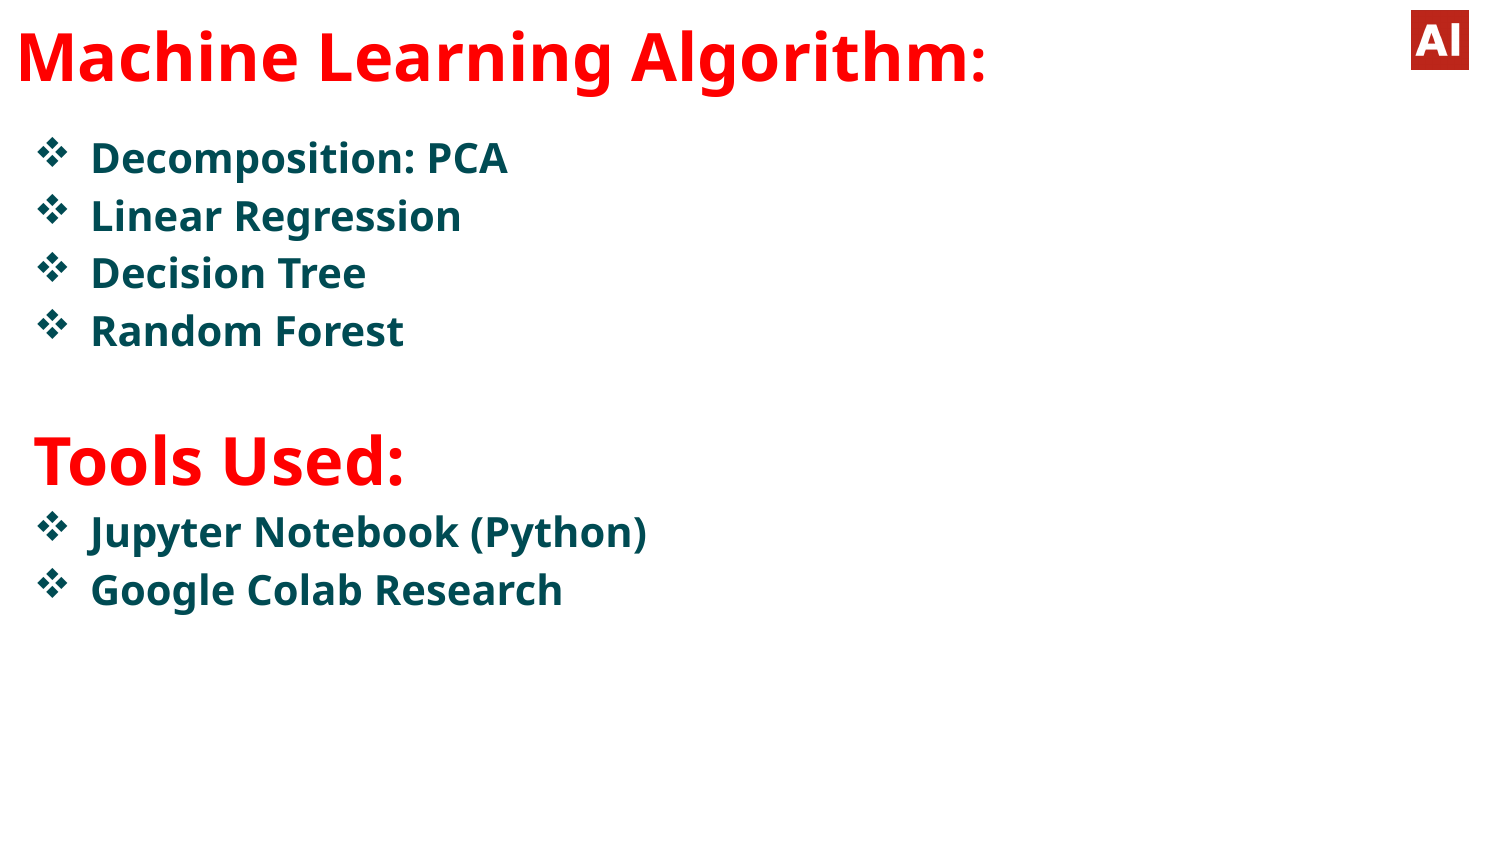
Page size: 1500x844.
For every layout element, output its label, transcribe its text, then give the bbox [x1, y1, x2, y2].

list Decomposition: PCA Linear Regression Decision Tree Random Forest Tools Used: Jupyter Notebook (Python) Google Colab Research [0, 109, 1500, 844]
title Machine Learning Algorithm: [0, 0, 1398, 109]
picture [1411, 10, 1469, 70]
